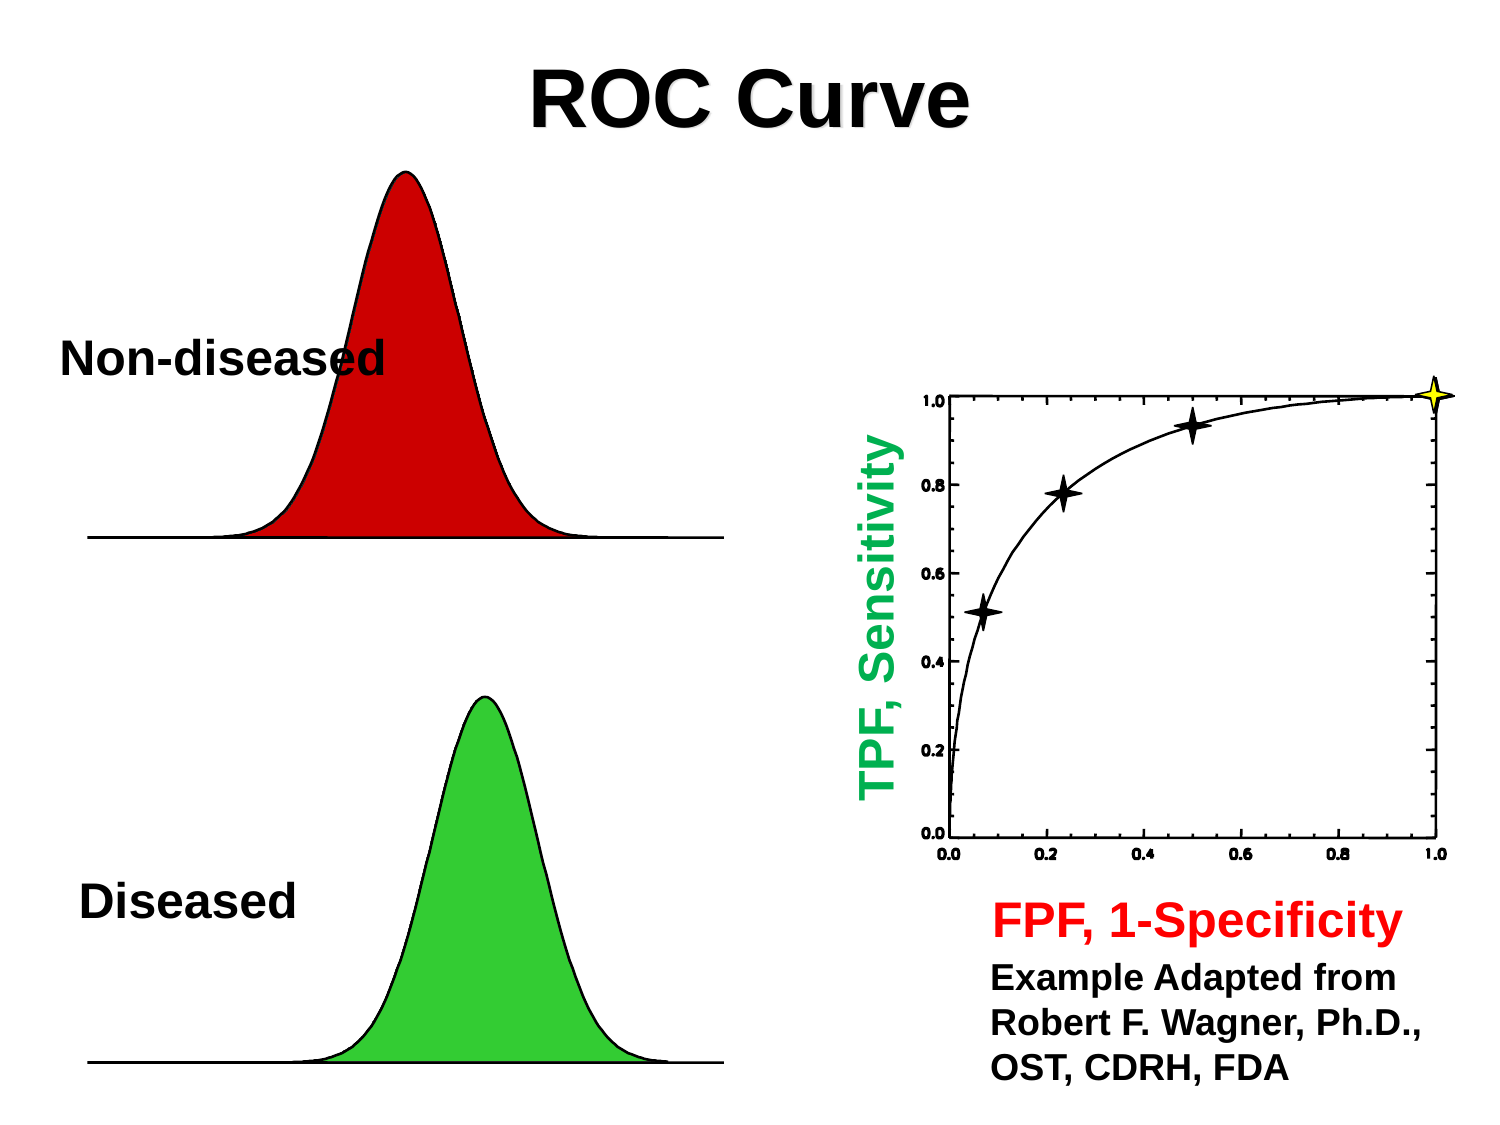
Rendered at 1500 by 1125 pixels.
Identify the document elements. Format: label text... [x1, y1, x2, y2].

text_box [1044, 474, 1083, 513]
text_box [1438, 849, 1446, 859]
text_box [950, 397, 1431, 837]
text_box [1341, 849, 1348, 859]
text_box [1244, 849, 1251, 859]
text_box [938, 849, 946, 859]
text_box TPF, Sensitivity [836, 419, 911, 817]
text_box [922, 828, 930, 838]
text_box [140, 171, 669, 538]
text_box Example Adapted from Robert F. Wagner, Ph.D., OST, CDRH, FDA [975, 945, 1469, 1096]
text_box [922, 745, 930, 755]
text_box [936, 745, 944, 755]
text_box [922, 656, 930, 667]
text_box [964, 593, 1003, 632]
text_box [1173, 407, 1212, 445]
text_box Non-diseased [44, 317, 402, 393]
text_box [952, 849, 959, 859]
text_box [1133, 849, 1140, 859]
text_box [1035, 849, 1043, 859]
text_box FPF, 1-Specificity [977, 880, 1419, 955]
text_box [1415, 375, 1453, 414]
text_box [936, 568, 944, 579]
text_box [922, 480, 930, 491]
text_box [936, 828, 944, 838]
title ROC Curve [24, 24, 1476, 163]
text_box [922, 568, 930, 579]
text_box Diseased [63, 860, 313, 936]
text_box [1328, 849, 1335, 859]
text_box [936, 396, 944, 406]
text_box [1230, 849, 1237, 859]
text_box [1049, 849, 1057, 859]
text_box [140, 696, 669, 1063]
text_box [936, 480, 944, 491]
